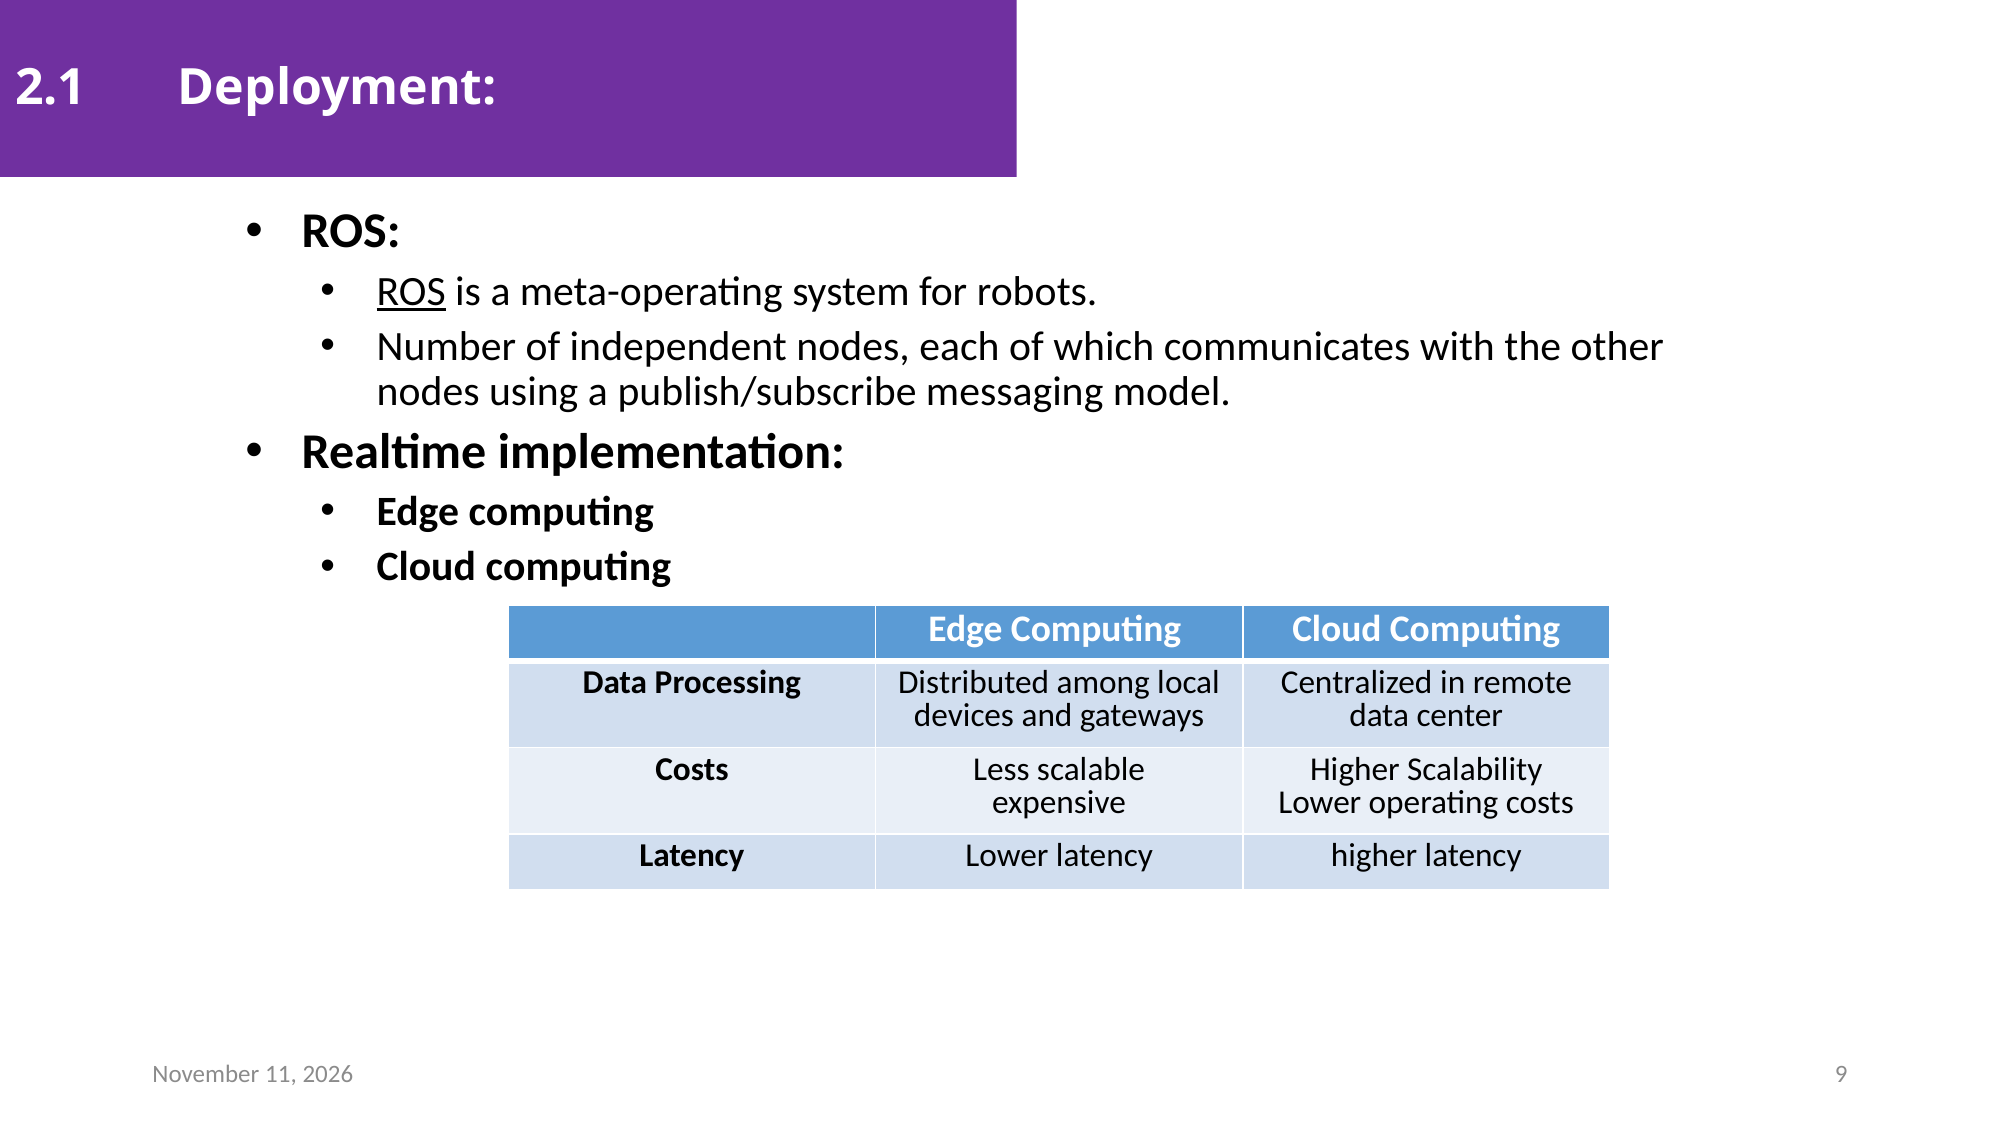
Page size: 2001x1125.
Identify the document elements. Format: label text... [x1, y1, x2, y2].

slide_number 9 [1412, 1042, 1863, 1103]
table_cell higher latency [1244, 835, 1609, 889]
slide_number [137, 1042, 588, 1103]
title 2.1 Deployment: [0, 0, 1017, 177]
table_header Cloud Computing [1244, 606, 1609, 658]
table_cell Costs [509, 748, 875, 833]
list ROS: ROS is a meta-operating system for robots. Number of independent nodes, each of which communicates with the other nodes using a publish/subscribe messaging model. Realtime implementation: Edge computing Cloud computing [151, 197, 1791, 911]
table_cell Less scalable expensive [876, 748, 1242, 833]
table_header Edge Computing [876, 606, 1242, 658]
table_cell Centralized in remote data center [1244, 664, 1609, 747]
table_cell Data Processing [509, 664, 875, 747]
table_cell Distributed among local devices and gateways [876, 664, 1242, 747]
table_cell Latency [509, 835, 875, 889]
table_cell Lower latency [876, 835, 1242, 889]
table_cell Higher Scalability Lower operating costs [1244, 748, 1609, 833]
table_header [509, 606, 875, 658]
